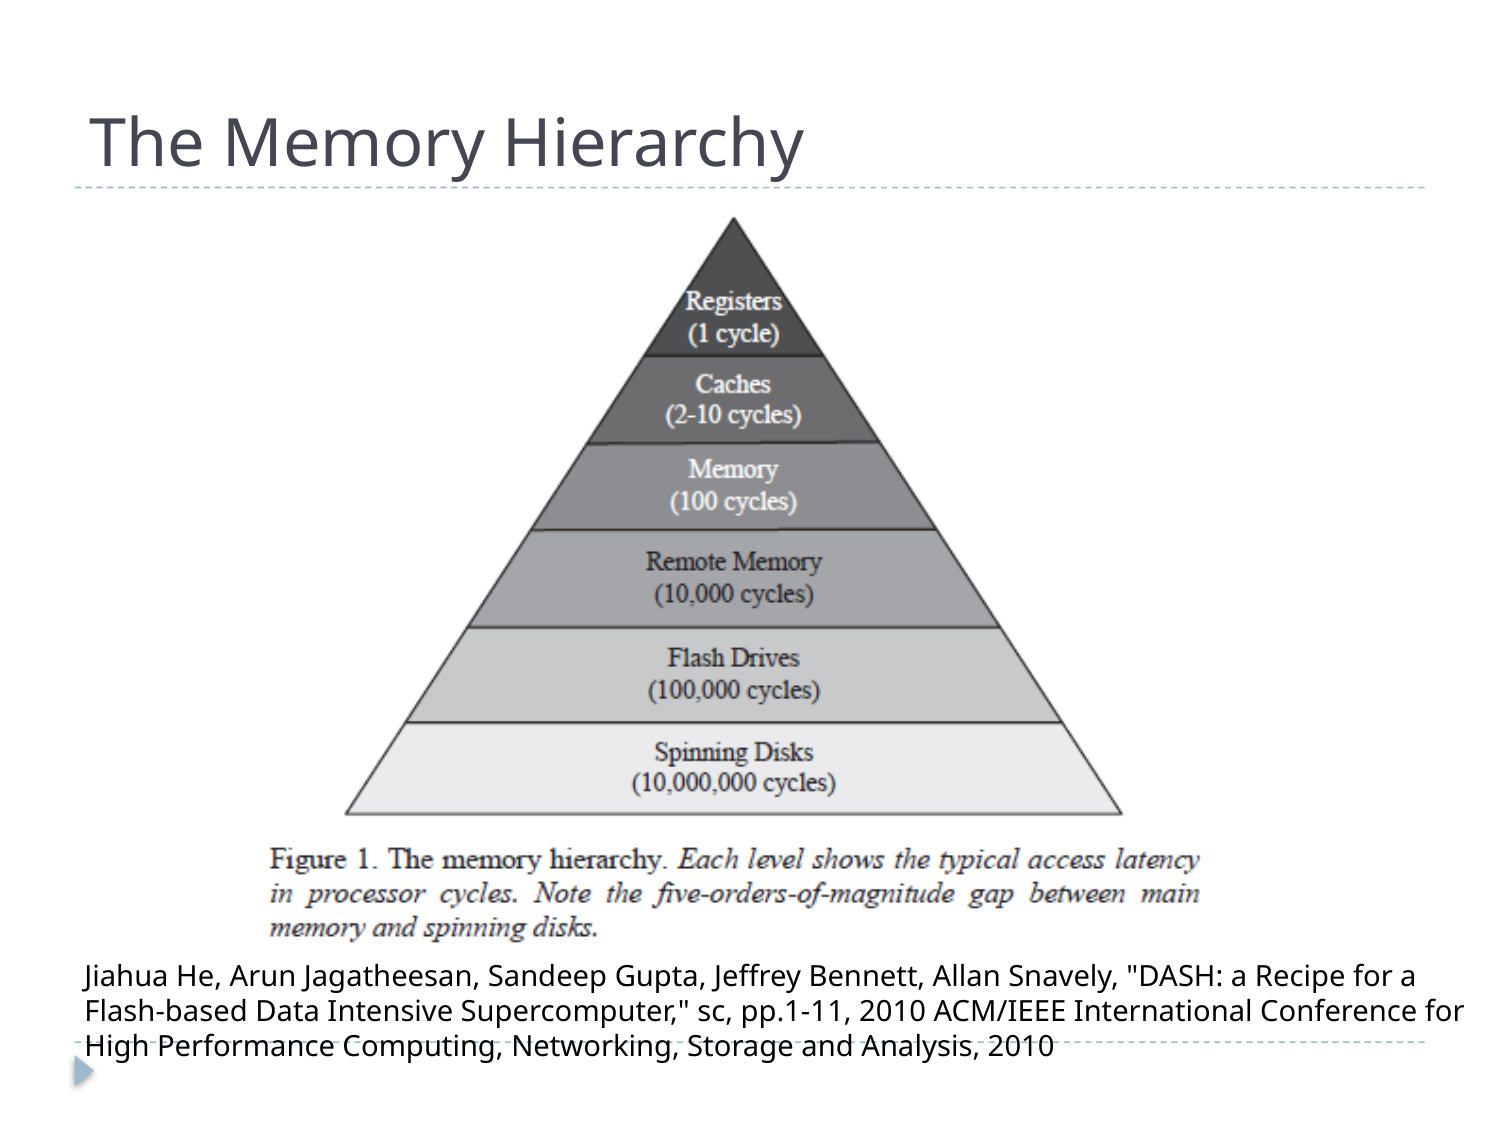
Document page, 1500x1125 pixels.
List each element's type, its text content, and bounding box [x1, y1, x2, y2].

picture [249, 199, 1217, 952]
title The Memory Hierarchy [75, 24, 1425, 188]
text_box Jiahua He, Arun Jagatheesan, Sandeep Gupta, Jeffrey Bennett, Allan Snavely, "DASH: a Recipe for a Flash-based Data Intensive Supercomputer," sc, pp.1-11, 2010 ACM/IEEE International Conference for High Performance Computing, Networking, Storage and Analysis, 2010 [69, 949, 1495, 1070]
